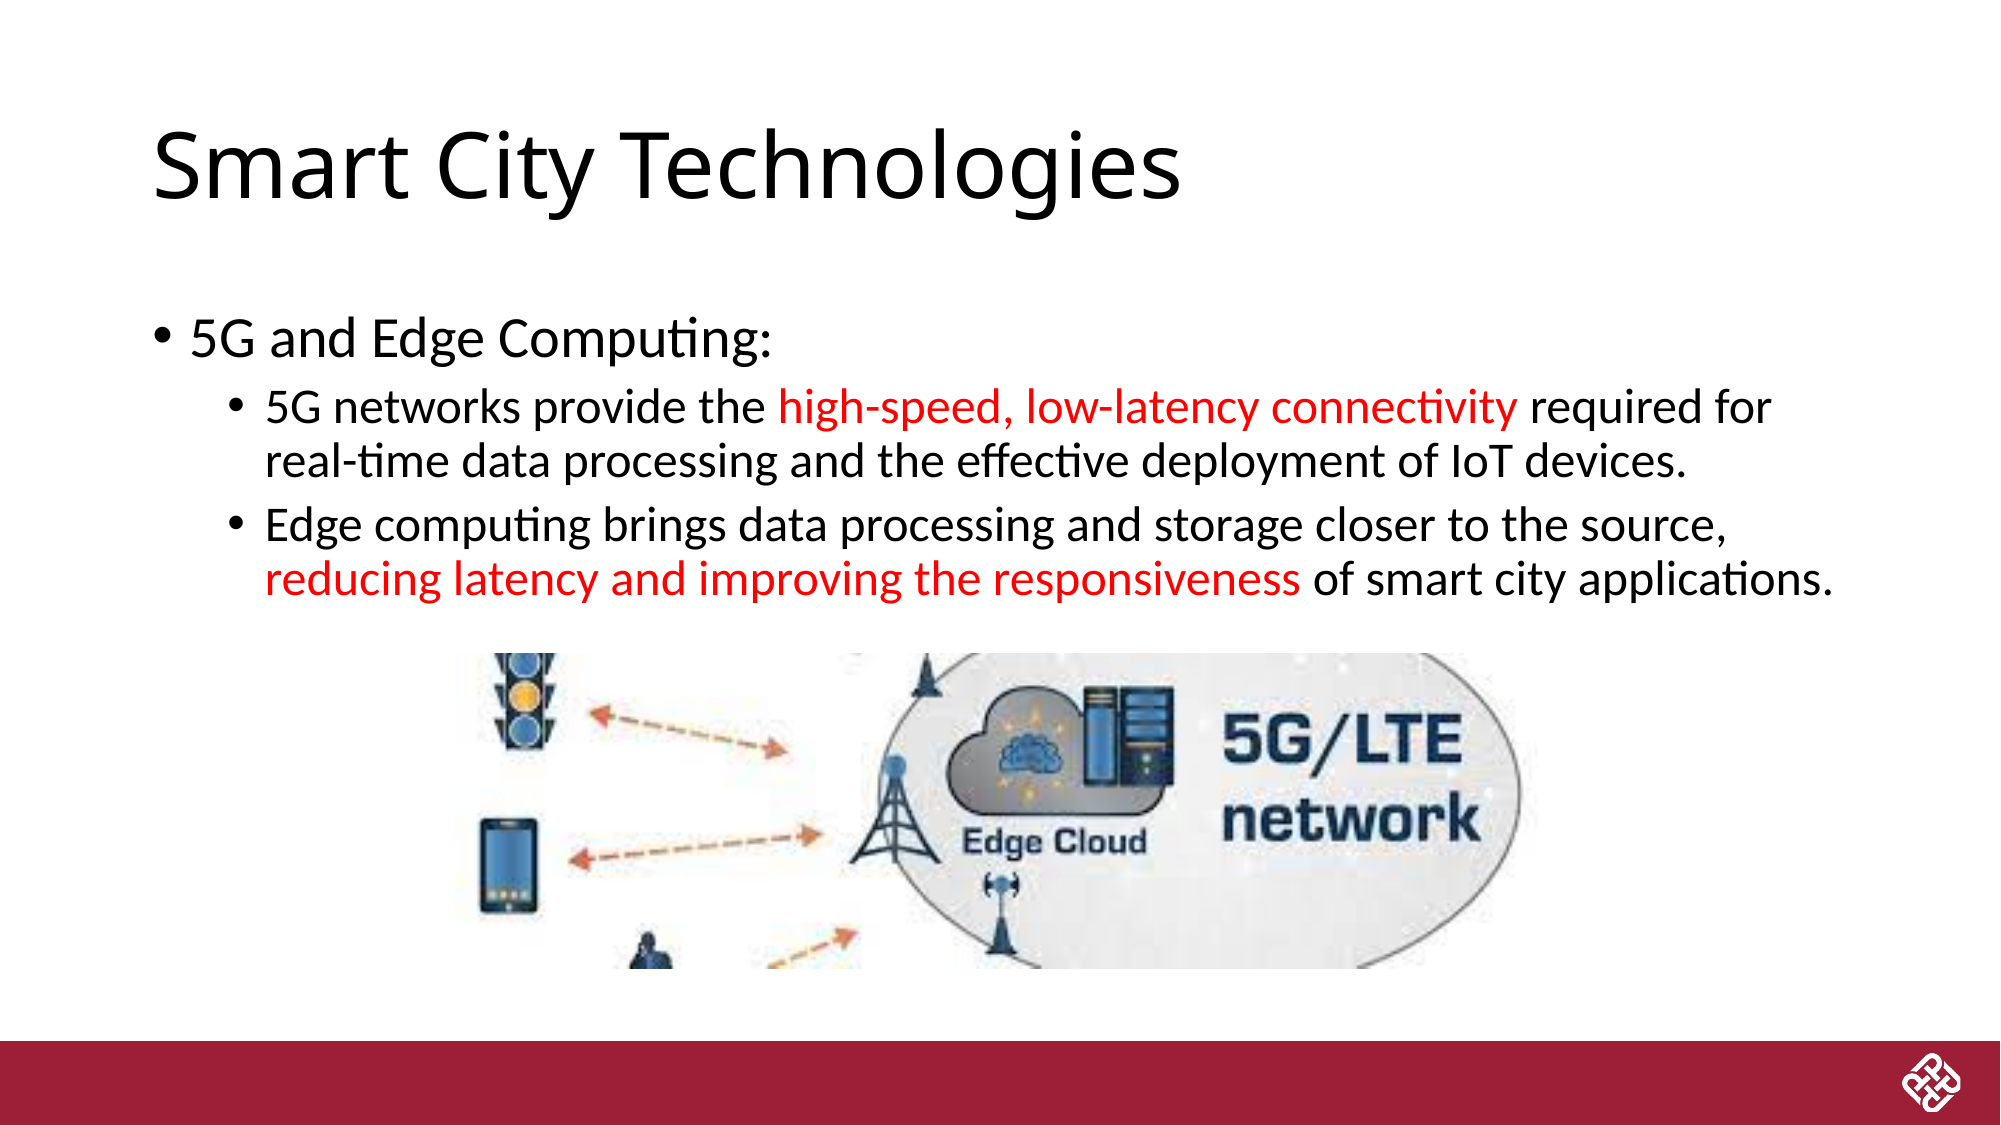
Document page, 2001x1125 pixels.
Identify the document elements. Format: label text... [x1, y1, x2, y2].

picture [0, 1041, 2000, 1125]
picture [366, 652, 1634, 969]
list 5G and Edge Computing: 5G networks provide the high-speed, low-latency connectivity required for real-time data processing and the effective deployment of IoT devices. Edge computing brings data processing and storage closer to the source, reducing latency and improving the responsiveness of smart city applications. [137, 299, 1863, 1014]
title Smart City Technologies [137, 59, 1863, 278]
